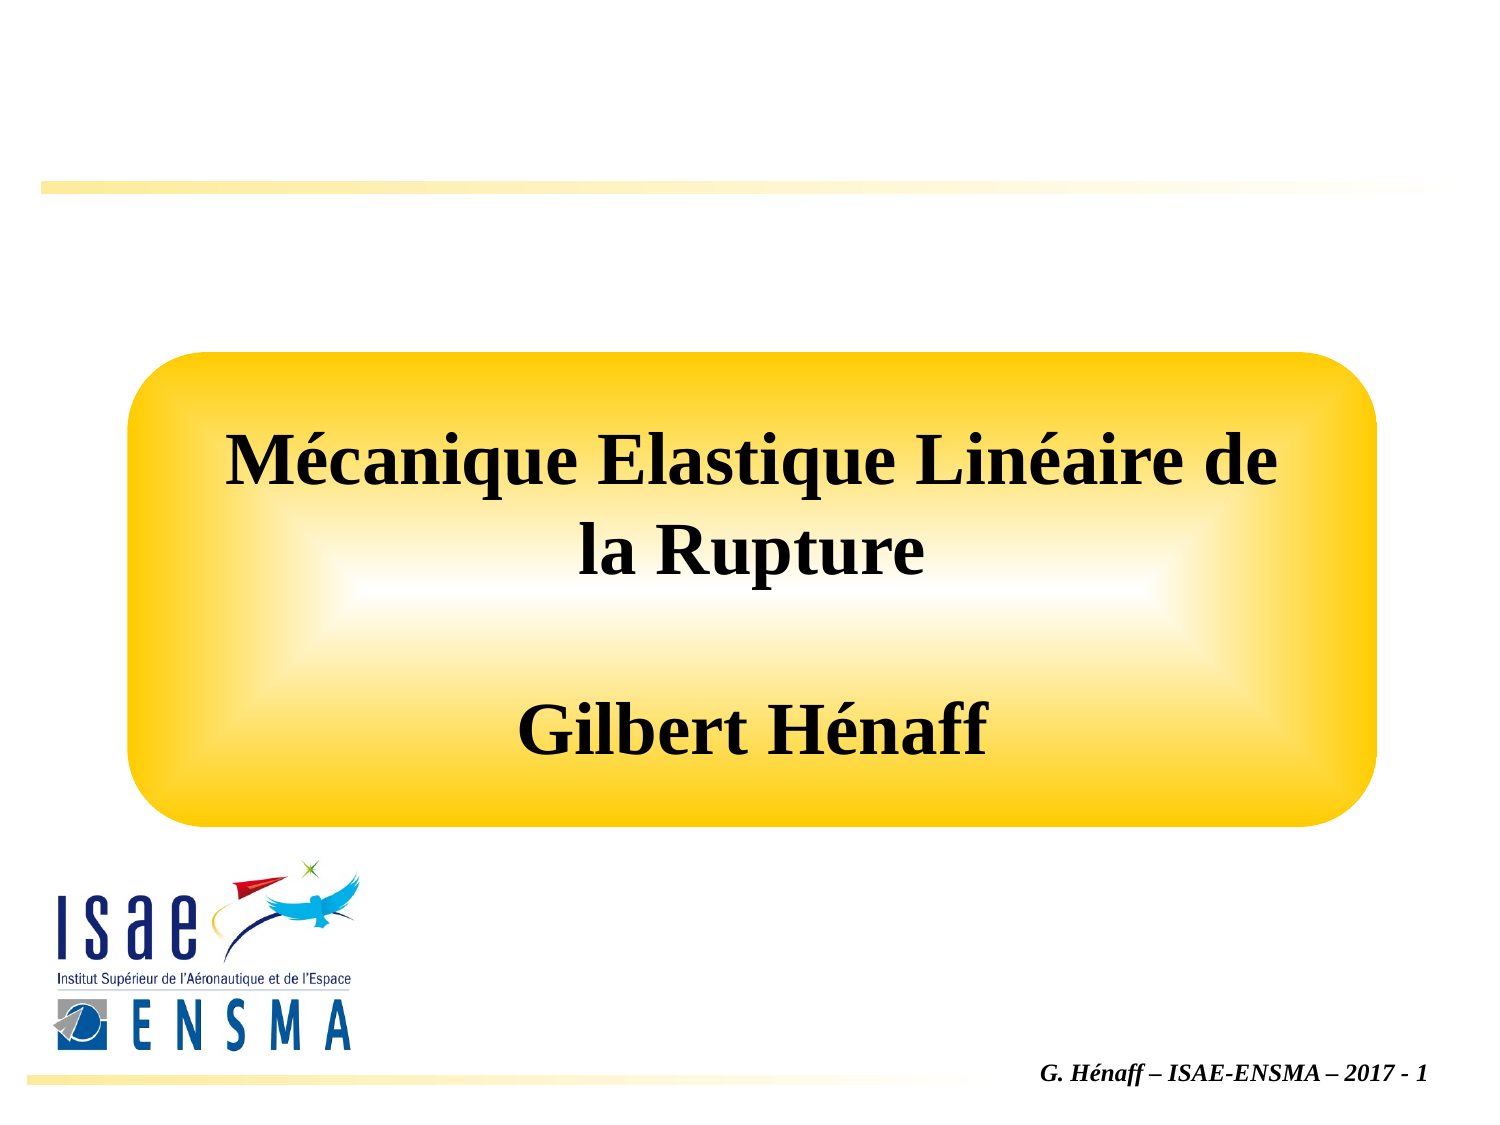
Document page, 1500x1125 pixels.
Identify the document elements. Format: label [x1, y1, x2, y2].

text_box [127, 341, 1378, 838]
picture [44, 849, 368, 1066]
